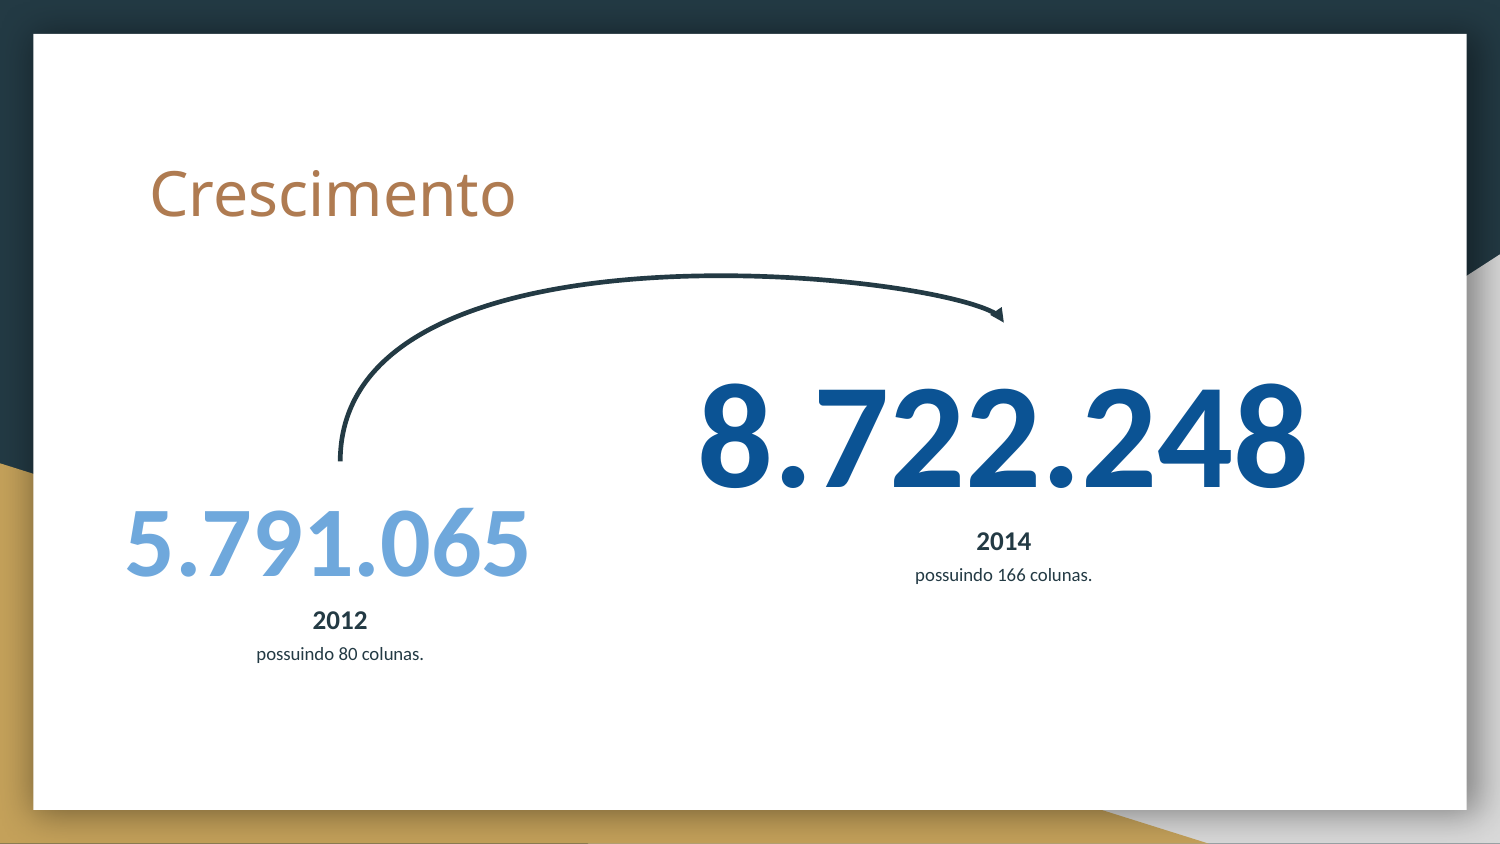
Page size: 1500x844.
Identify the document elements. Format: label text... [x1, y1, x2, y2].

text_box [602, 59, 742, 724]
title Crescimento [746, 138, 1366, 296]
title Crescimento [134, 138, 597, 296]
list 8.722.248 2014 possuindo 166 colunas. [746, 322, 1334, 620]
list 5.791.065 2012 possuindo 80 colunas. [57, 461, 597, 690]
